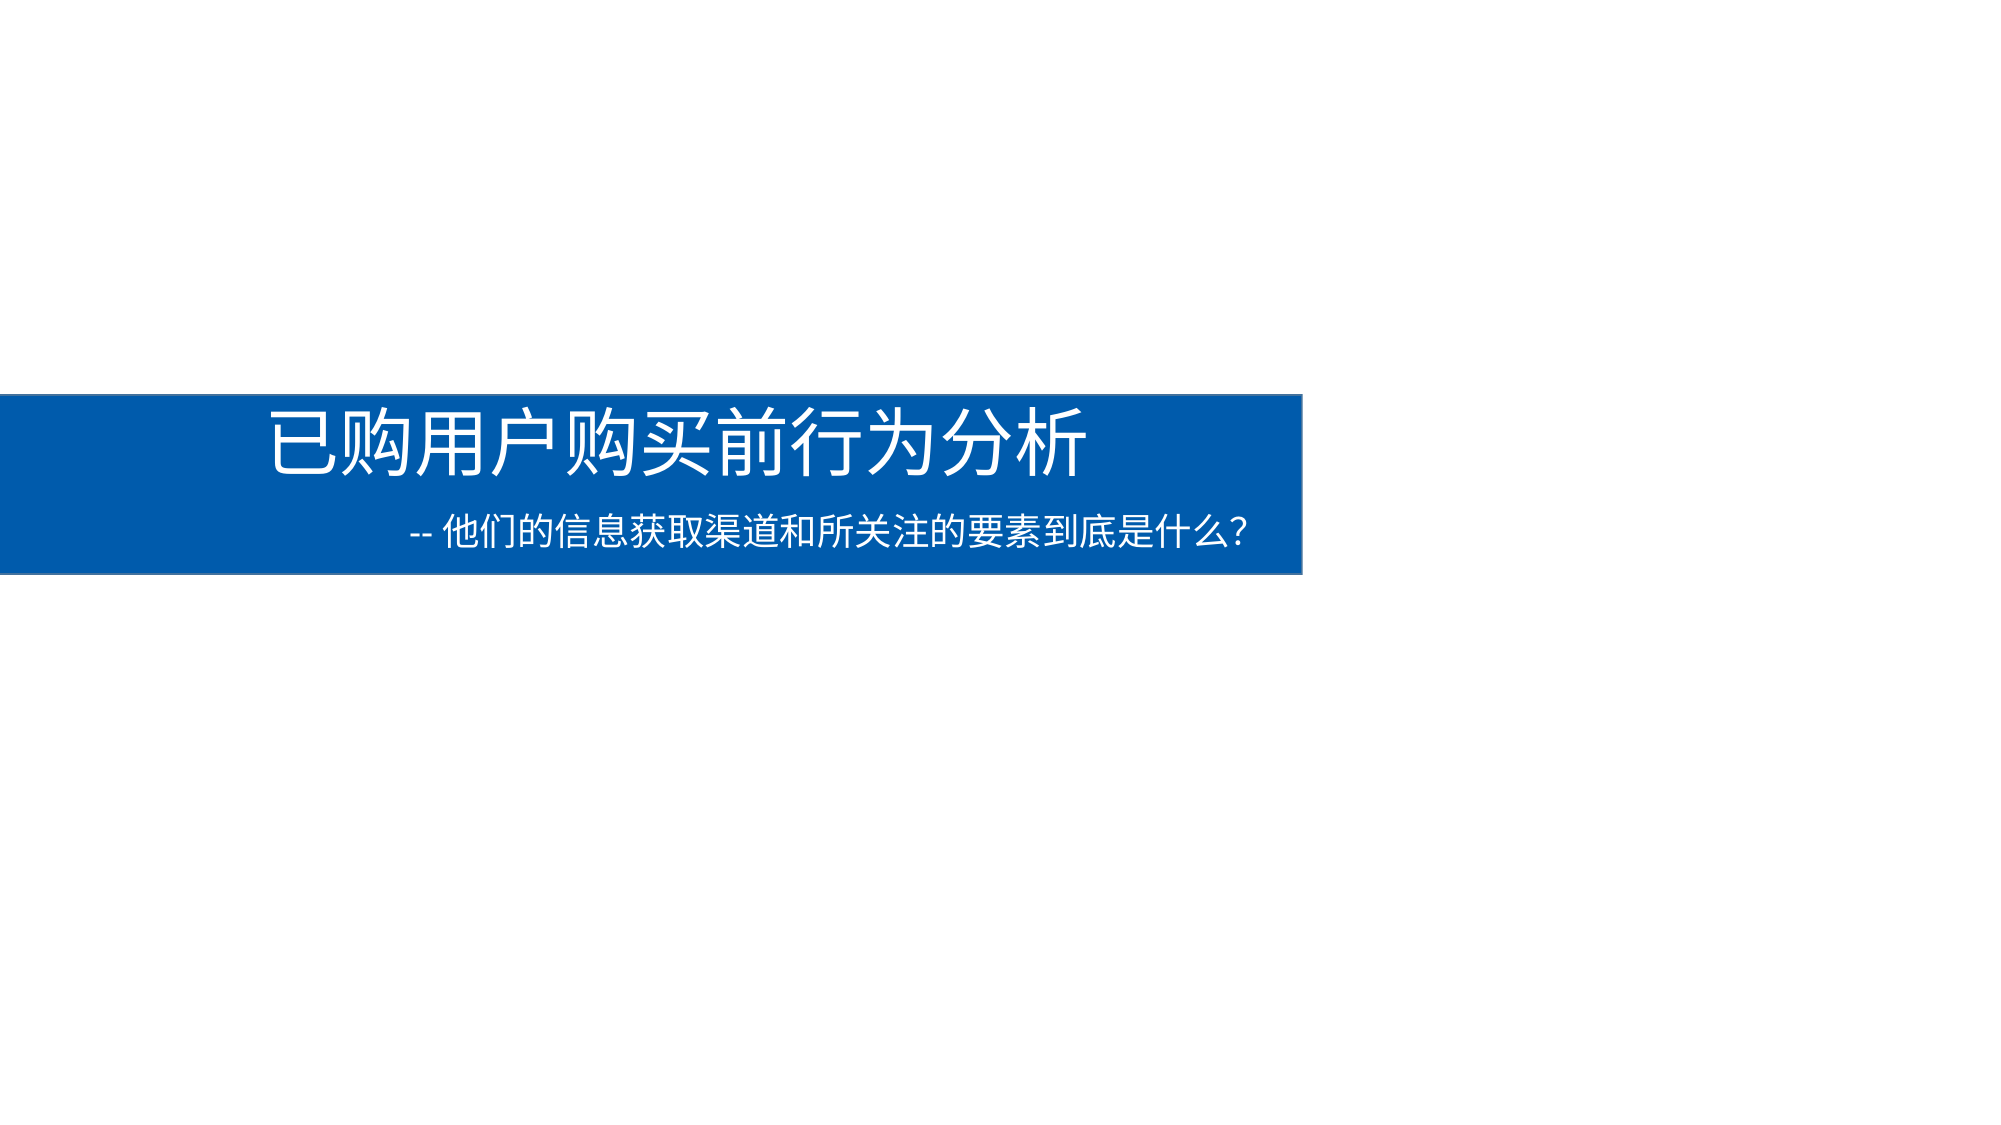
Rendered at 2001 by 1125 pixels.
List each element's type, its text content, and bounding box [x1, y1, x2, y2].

title 已购用户购买前行为分析 [135, 375, 1218, 516]
text_box --他们的信息获取渠道和所关注的要素到底是什么？ [394, 500, 1417, 561]
